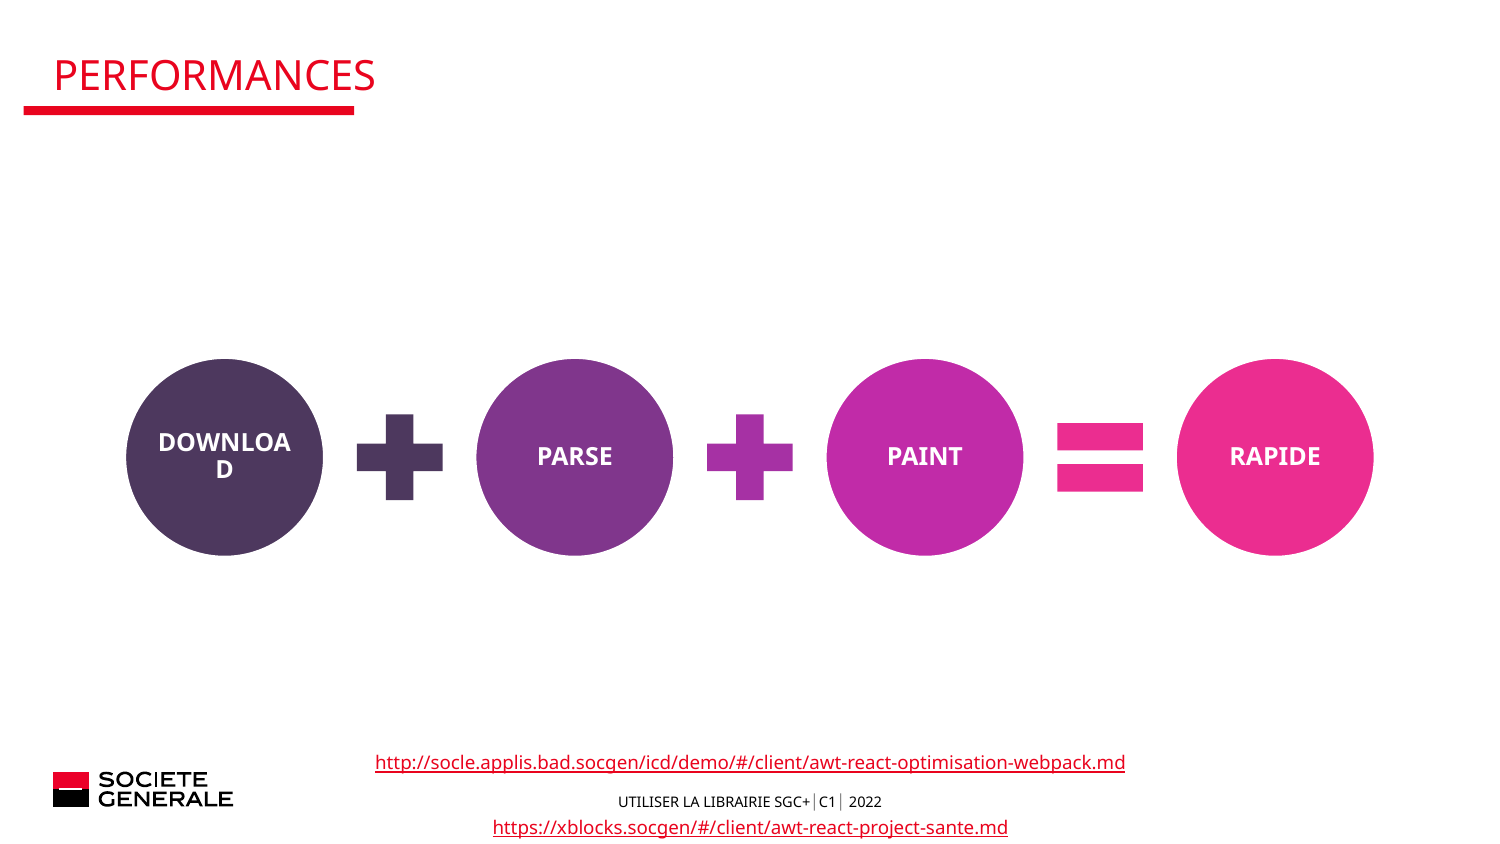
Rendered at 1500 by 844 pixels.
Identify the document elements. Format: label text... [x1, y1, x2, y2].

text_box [123, 129, 1377, 786]
text_box https://xblocks.socgen/#/client/awt-react-project-sante.md [486, 809, 1014, 844]
title performances [53, 58, 1448, 98]
